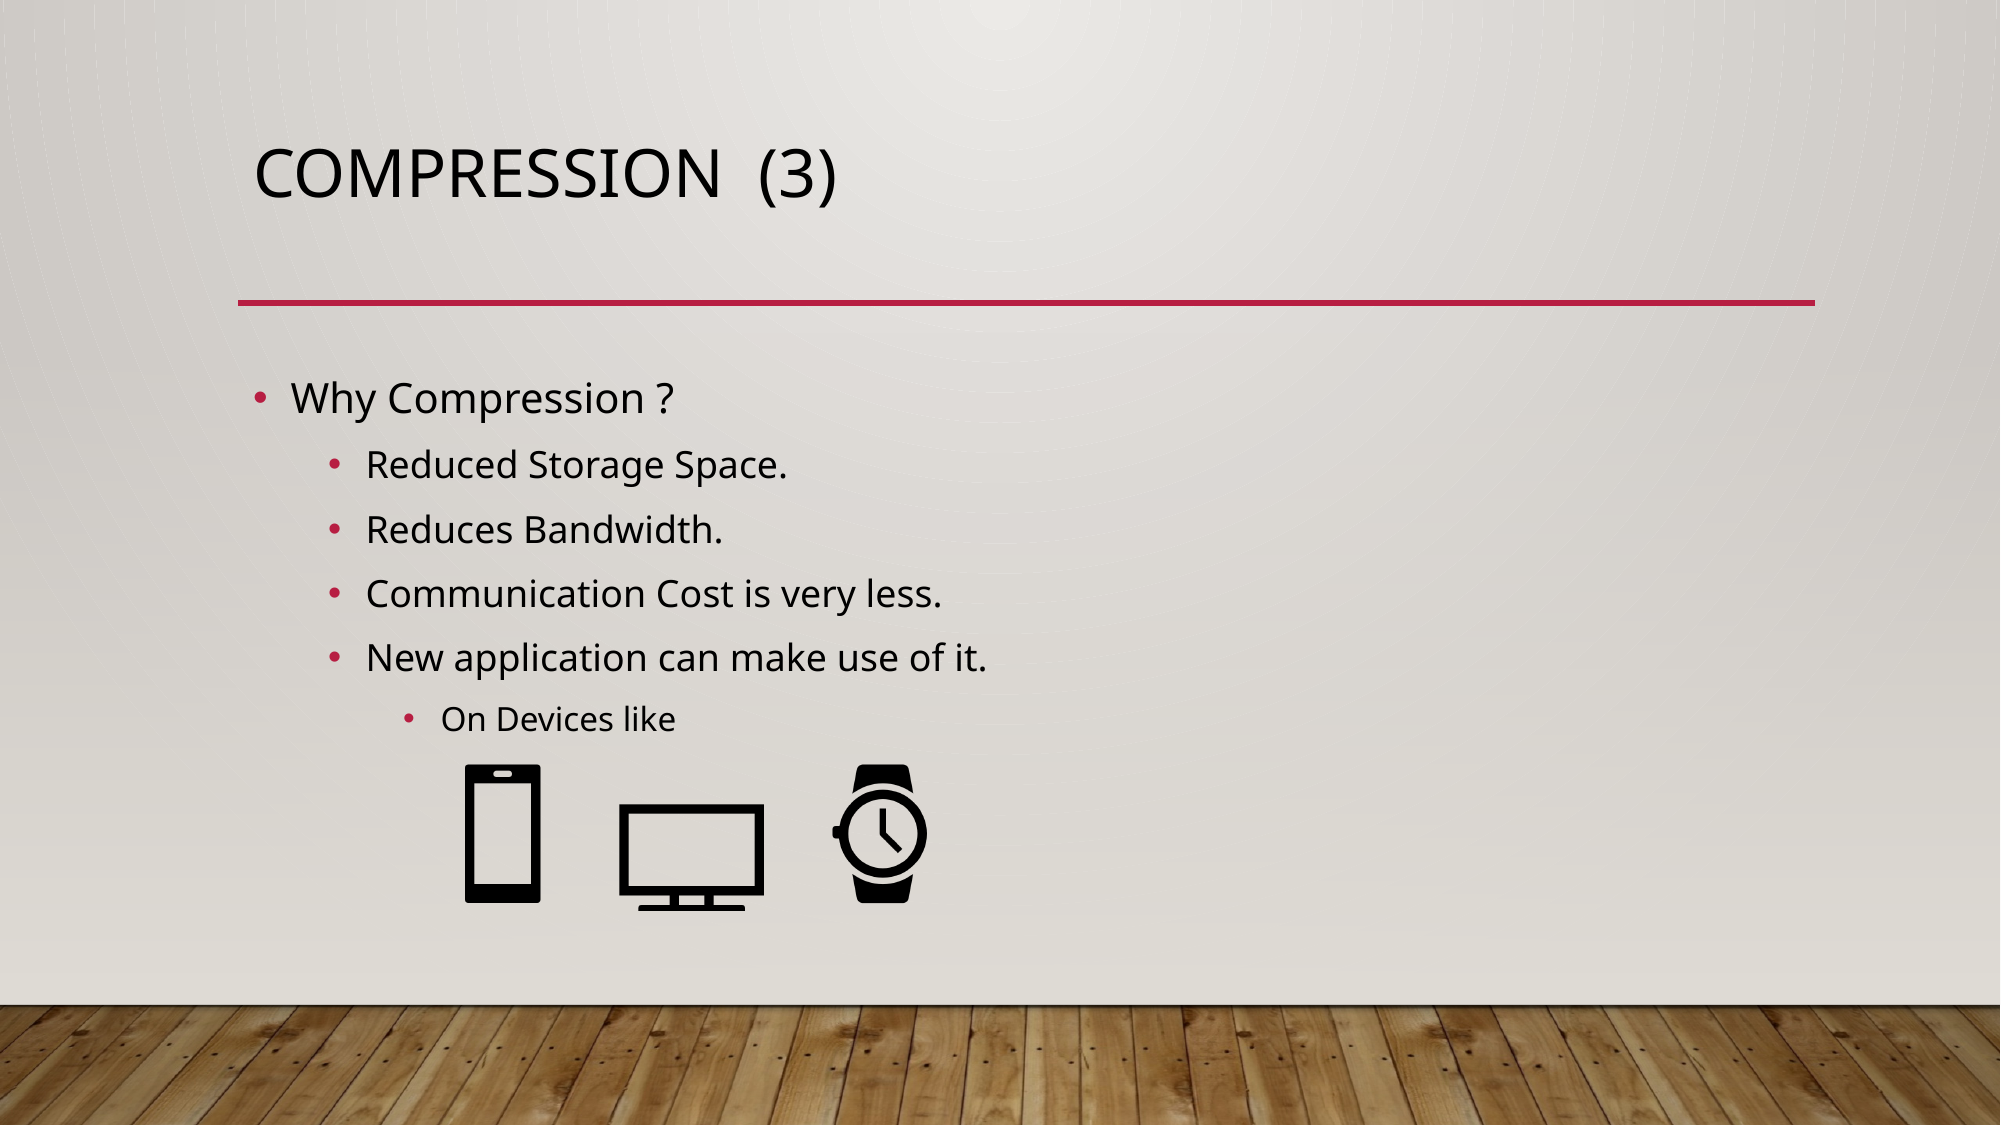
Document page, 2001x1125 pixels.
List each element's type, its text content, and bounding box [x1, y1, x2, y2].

picture [426, 757, 578, 909]
picture [0, 1005, 2000, 1125]
title Compression (3) [238, 131, 1814, 305]
picture [804, 757, 956, 909]
list Why Compression ? Reduced Storage Space. Reduces Bandwidth. Communication Cost is very less. New application can make use of it. On Devices like [238, 354, 1814, 921]
picture [615, 782, 767, 933]
